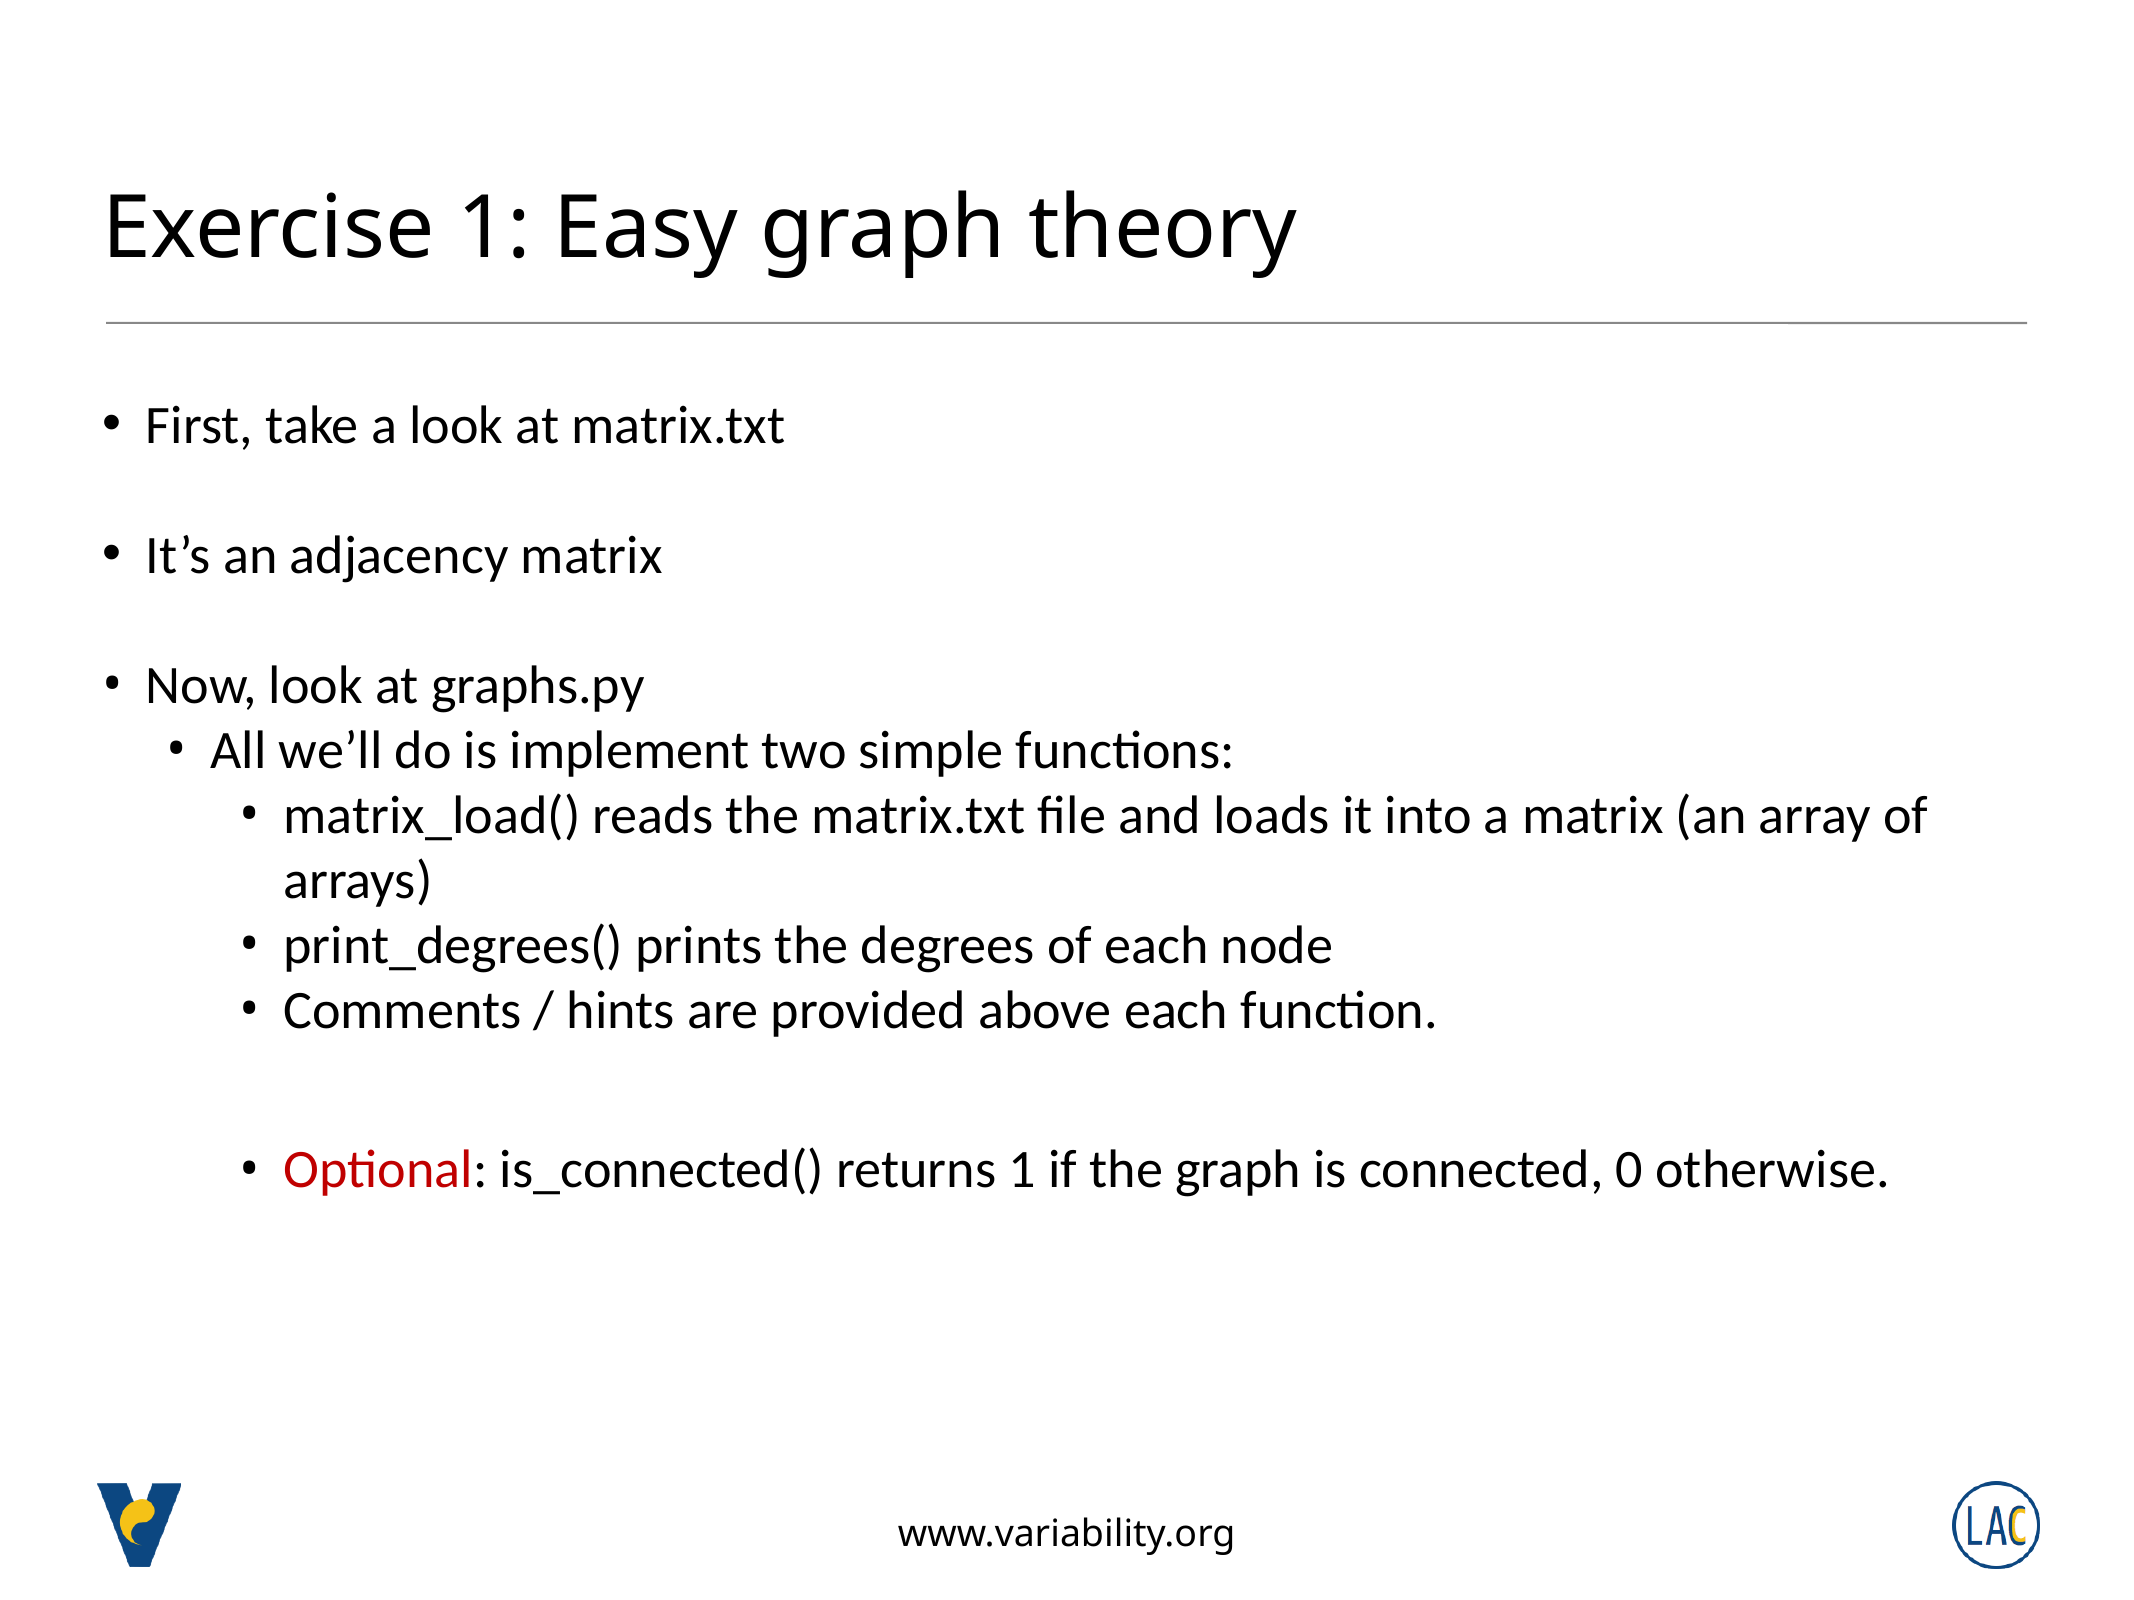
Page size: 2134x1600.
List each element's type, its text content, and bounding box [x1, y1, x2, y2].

title Exercise 1: Easy graph theory [93, 54, 2040, 284]
picture [97, 1483, 181, 1567]
list First, take a look at matrix.txt It’s an adjacency matrix Now, look at graphs.py All we’ll do is implement two simple functions: matrix_load() reads the matrix.txt file and loads it into a matrix (an array of arrays) print_degrees() prints the degrees of each node Comments / hints are provided above each function. Optional: is_connected() returns 1 if the graph is connected, 0 otherwise. [93, 381, 2040, 1459]
picture [1952, 1481, 2040, 1569]
